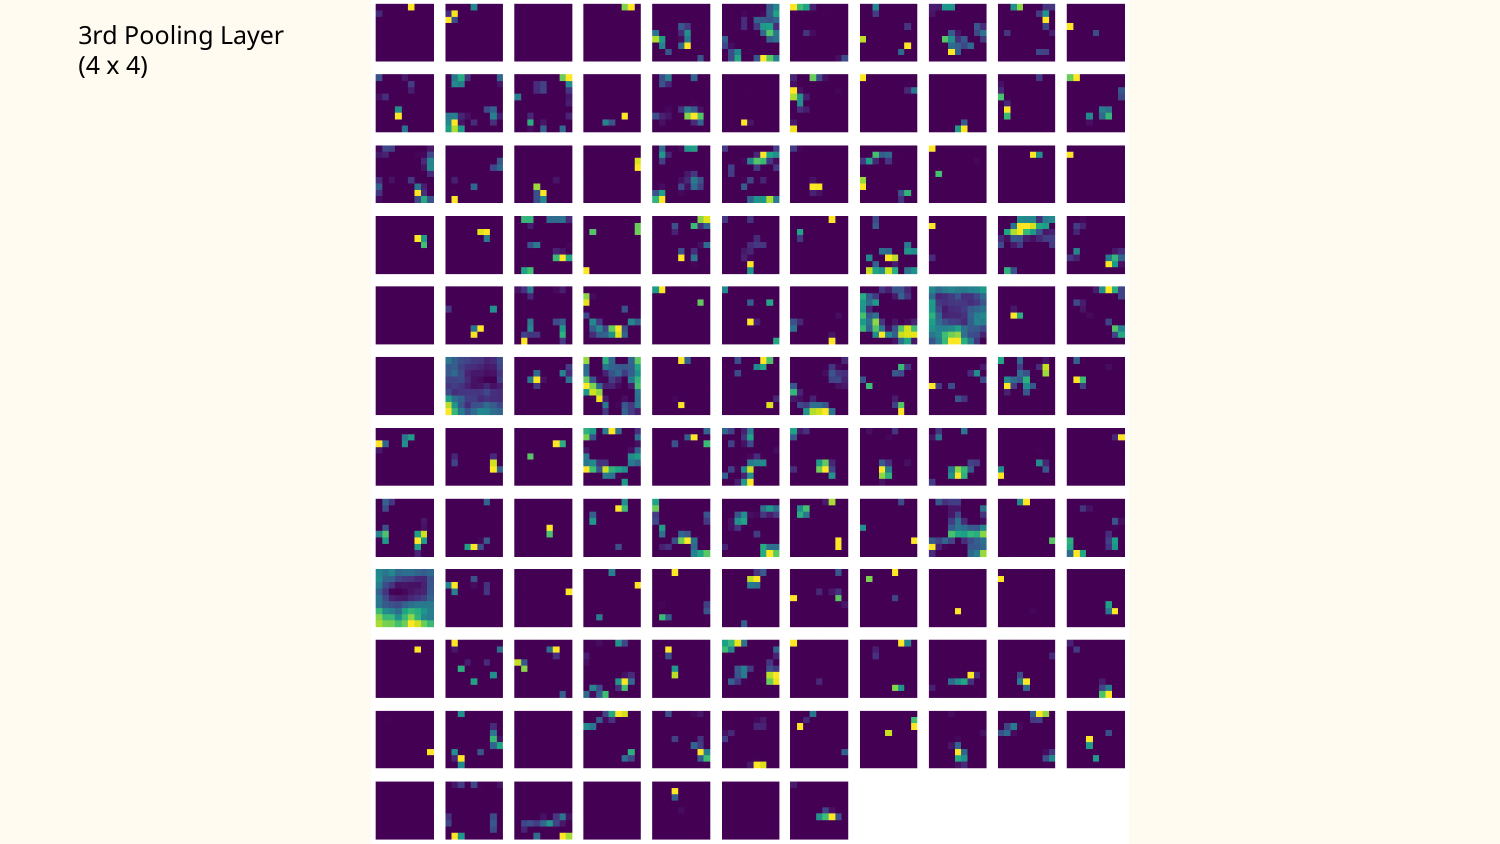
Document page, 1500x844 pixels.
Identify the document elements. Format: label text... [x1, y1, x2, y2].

title 3rd Pooling Layer (4 x 4) [63, 10, 366, 95]
picture [371, 0, 1129, 844]
